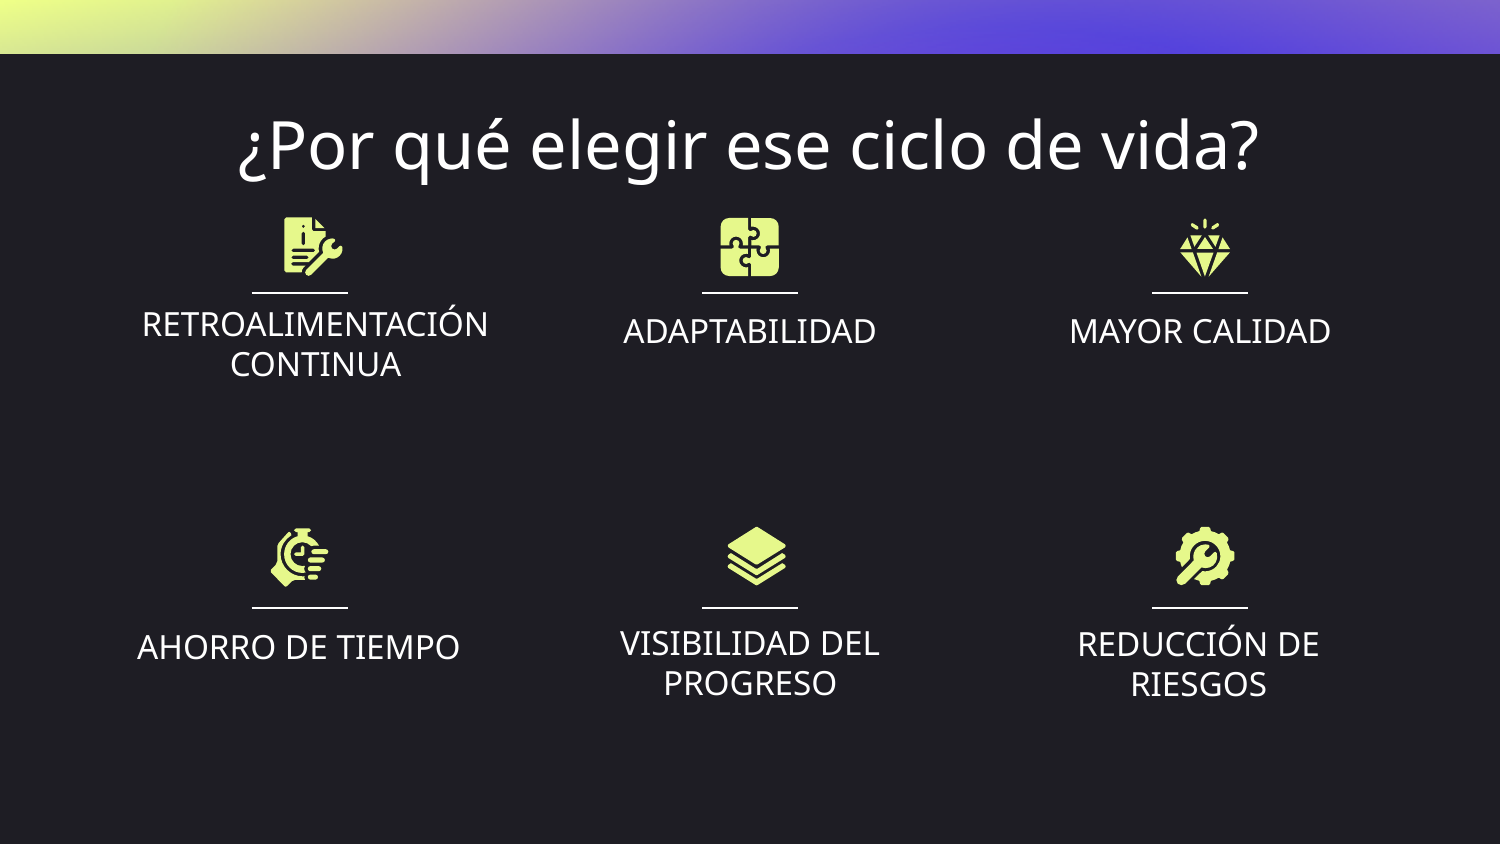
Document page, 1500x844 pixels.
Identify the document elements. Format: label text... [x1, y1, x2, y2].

subtitle REDUCCIÓN DE RIESGOS [1016, 645, 1381, 719]
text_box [269, 528, 329, 587]
subtitle RETROALIMENTACIÓN CONTINUA [117, 256, 514, 399]
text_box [1179, 218, 1231, 278]
subtitle VISIBILIDAD DEL PROGRESO [568, 644, 933, 718]
picture [0, 0, 1500, 54]
title ¿Por qué elegir ese ciclo de vida? [118, 87, 1382, 167]
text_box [720, 217, 779, 277]
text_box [284, 217, 343, 277]
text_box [1175, 526, 1235, 586]
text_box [727, 526, 786, 586]
subtitle ADAPTABILIDAD [568, 291, 933, 365]
subtitle MAYOR CALIDAD [1018, 291, 1383, 365]
subtitle AHORRO DE TIEMPO [117, 608, 482, 682]
